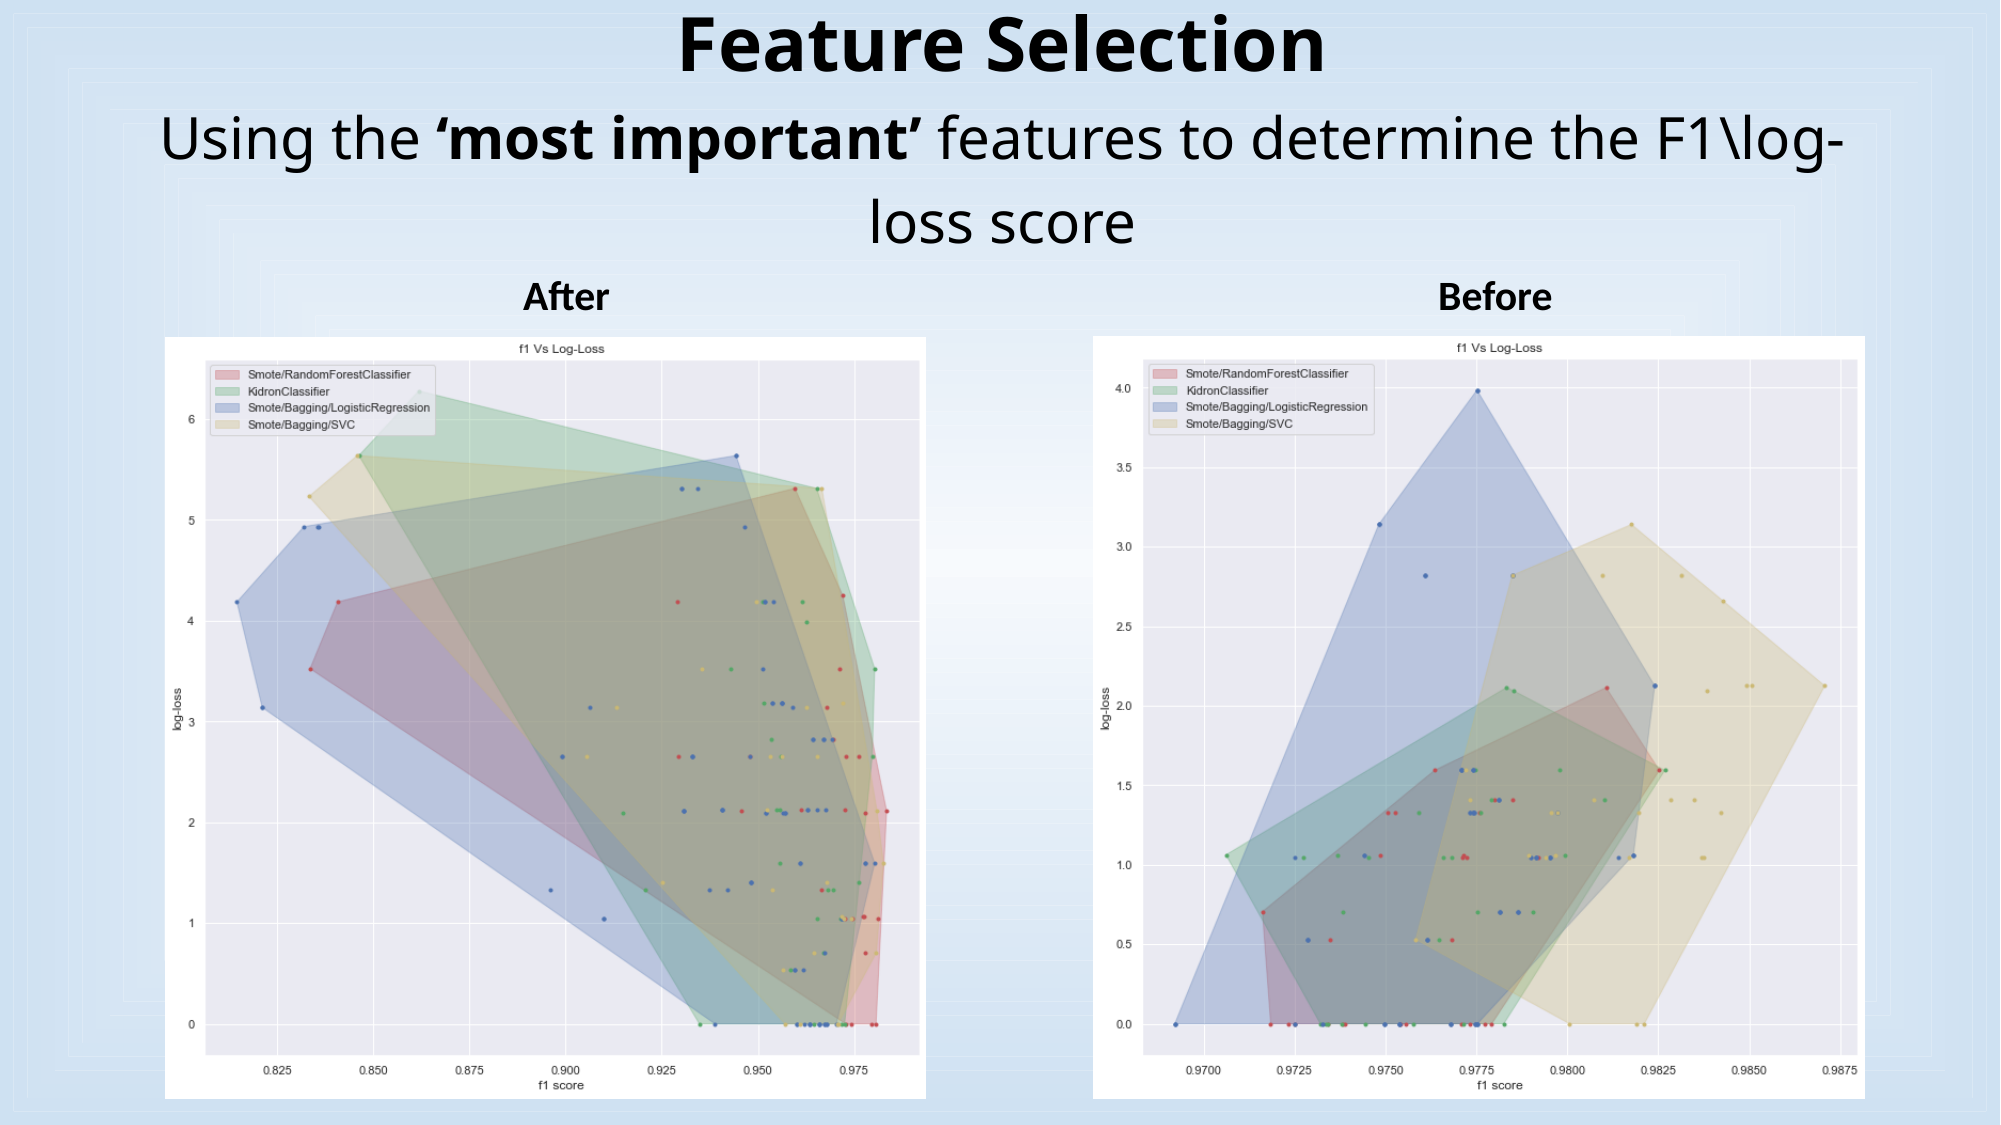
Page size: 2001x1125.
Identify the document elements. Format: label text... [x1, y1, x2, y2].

picture [165, 337, 926, 1099]
text_box Before [1423, 261, 1865, 327]
text_box After [508, 261, 950, 327]
picture [1093, 336, 1865, 1099]
text_box Feature Selection Using the ‘most important’ features to determine the F1\log-loss score [139, 50, 1865, 183]
